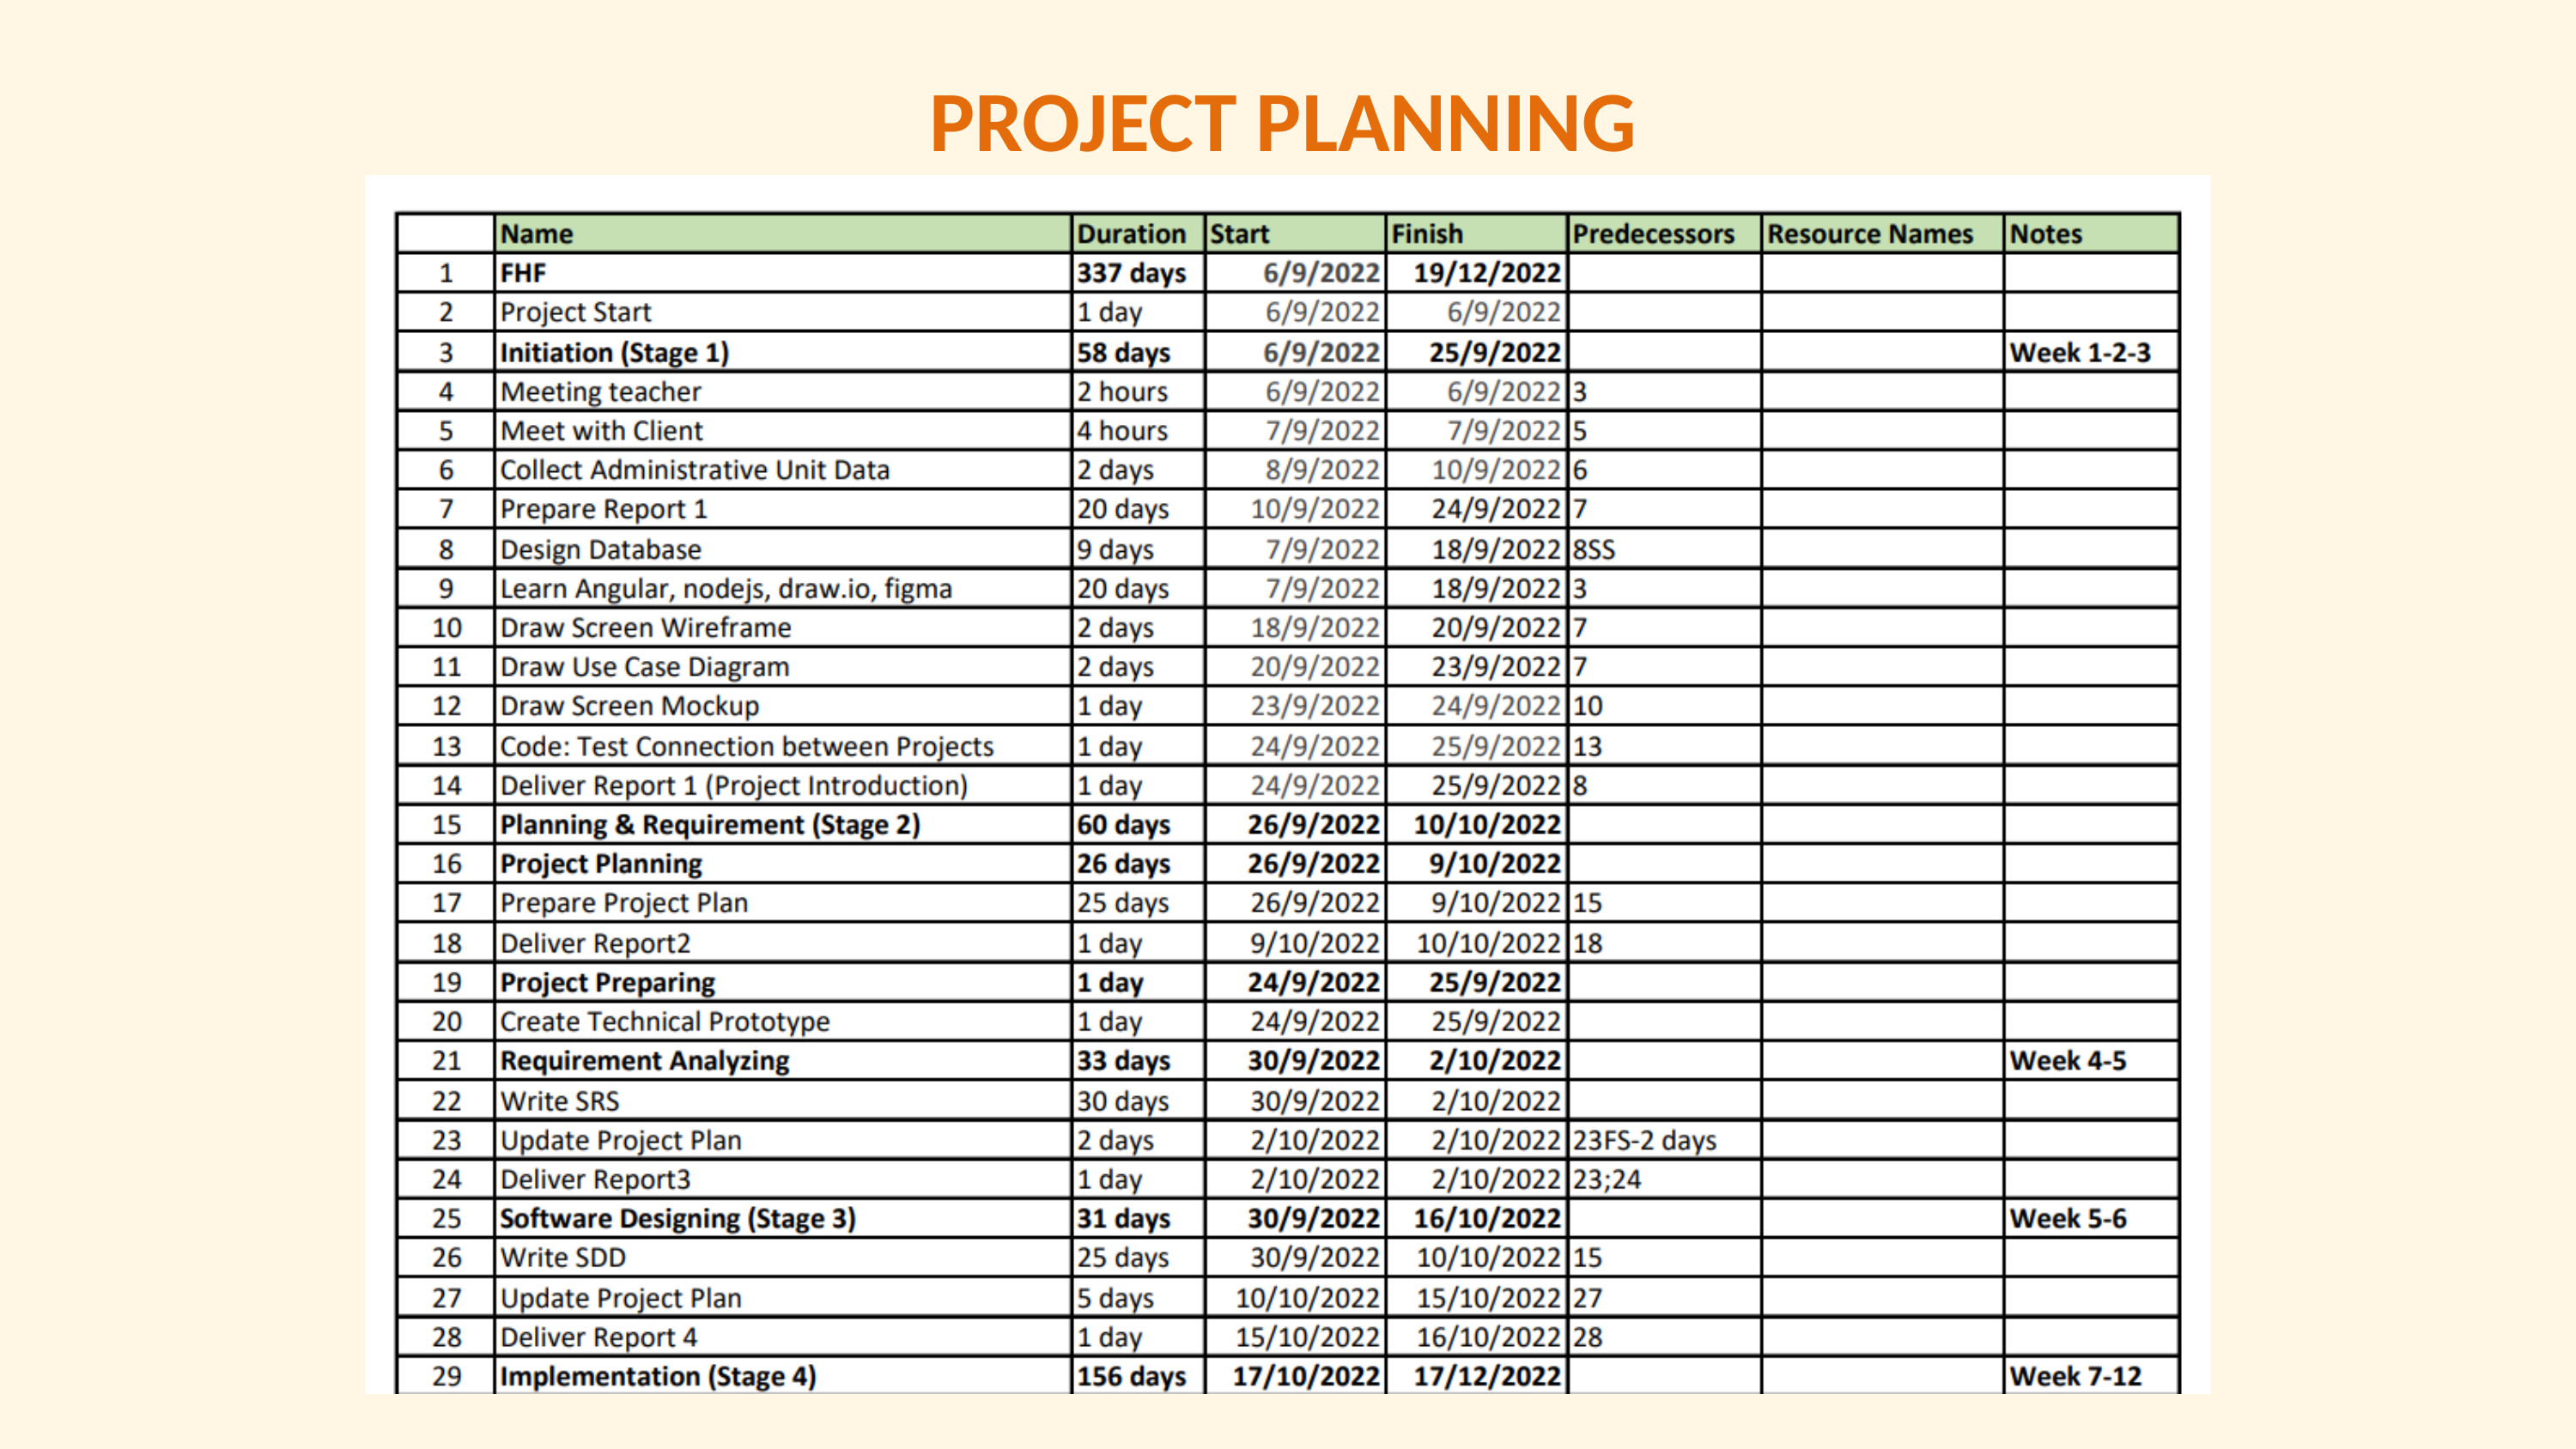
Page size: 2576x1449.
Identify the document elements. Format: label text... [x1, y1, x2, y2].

picture [364, 175, 2212, 1395]
text_box PROJECT PLANNING [916, 58, 1668, 174]
